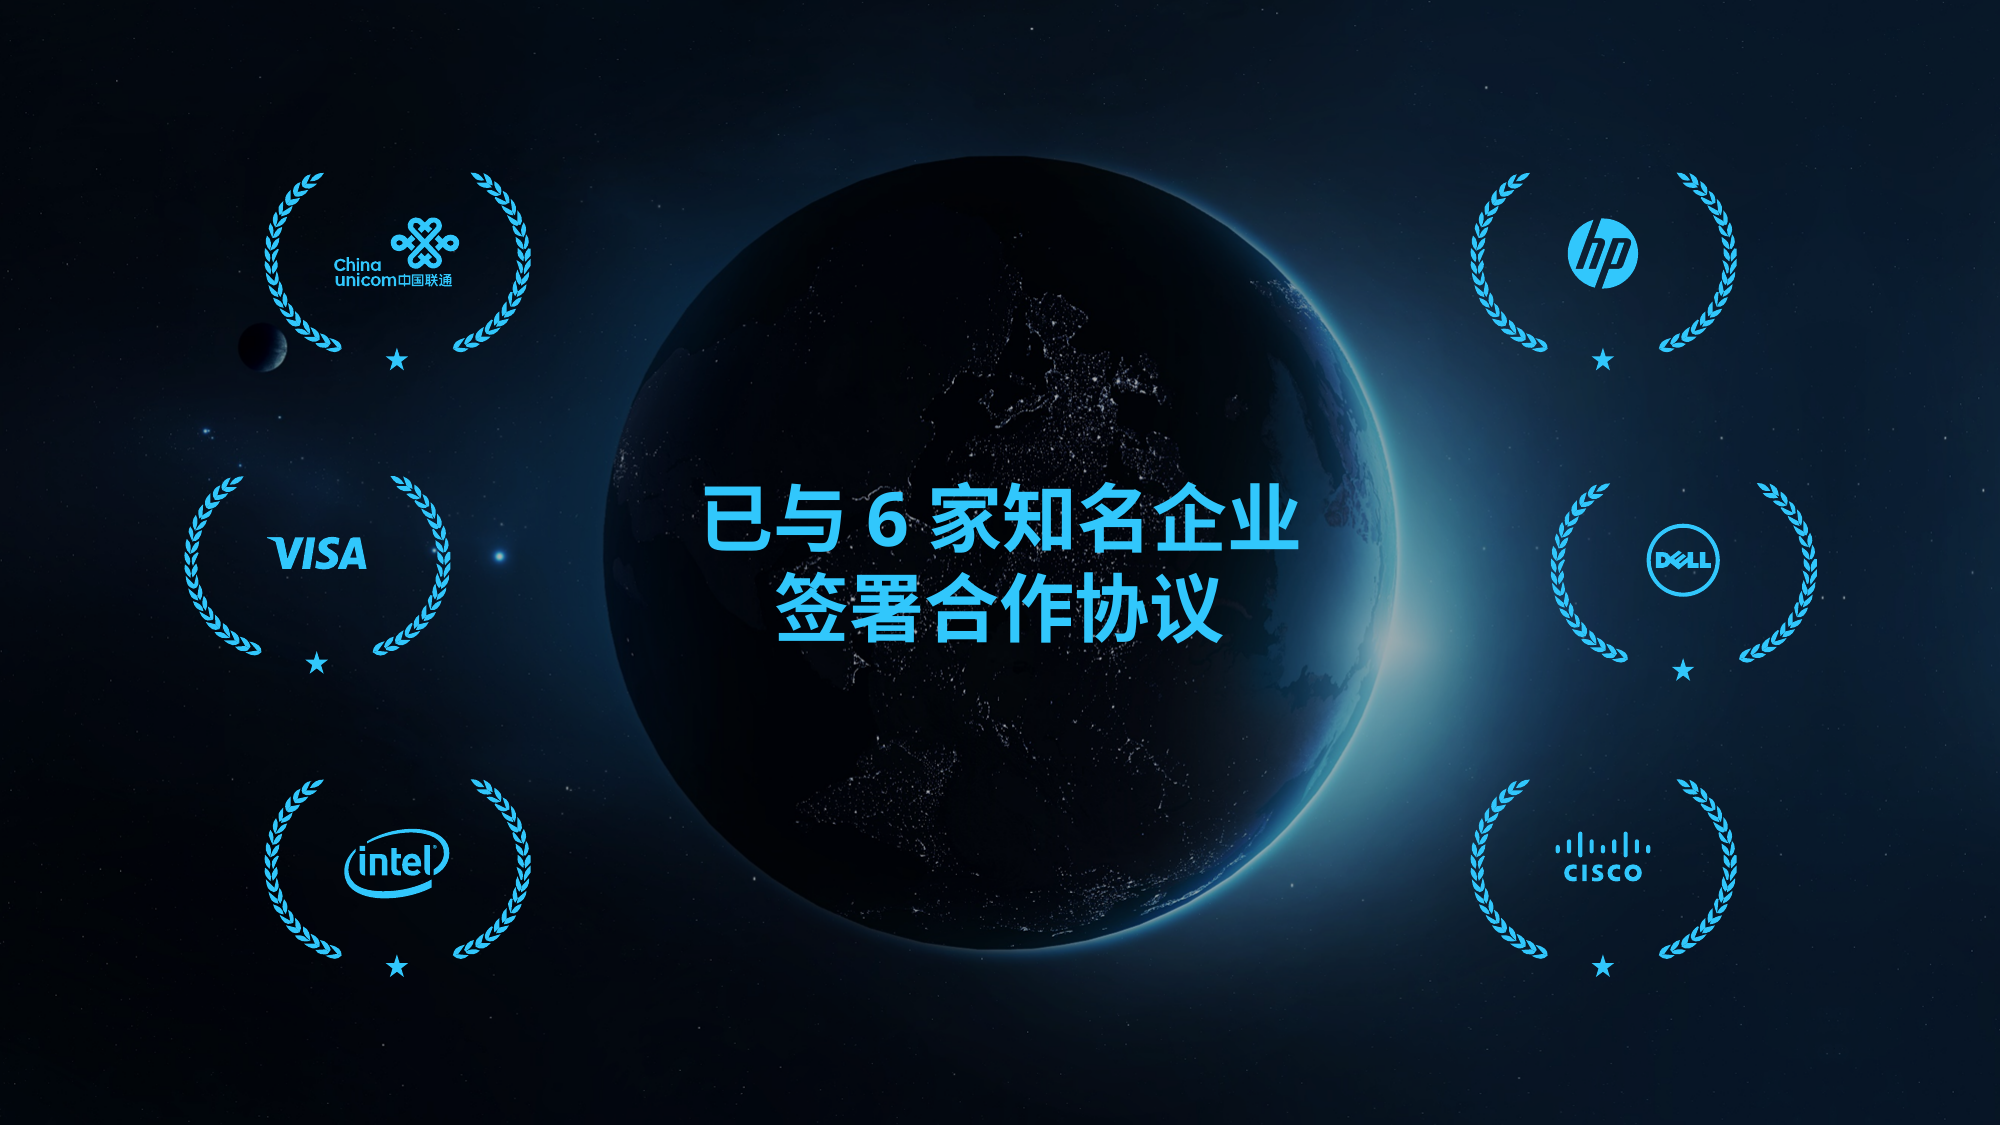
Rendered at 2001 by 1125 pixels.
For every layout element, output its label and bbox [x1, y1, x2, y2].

picture [0, 0, 2000, 1125]
text_box [183, 171, 531, 978]
text_box [1469, 171, 1817, 978]
